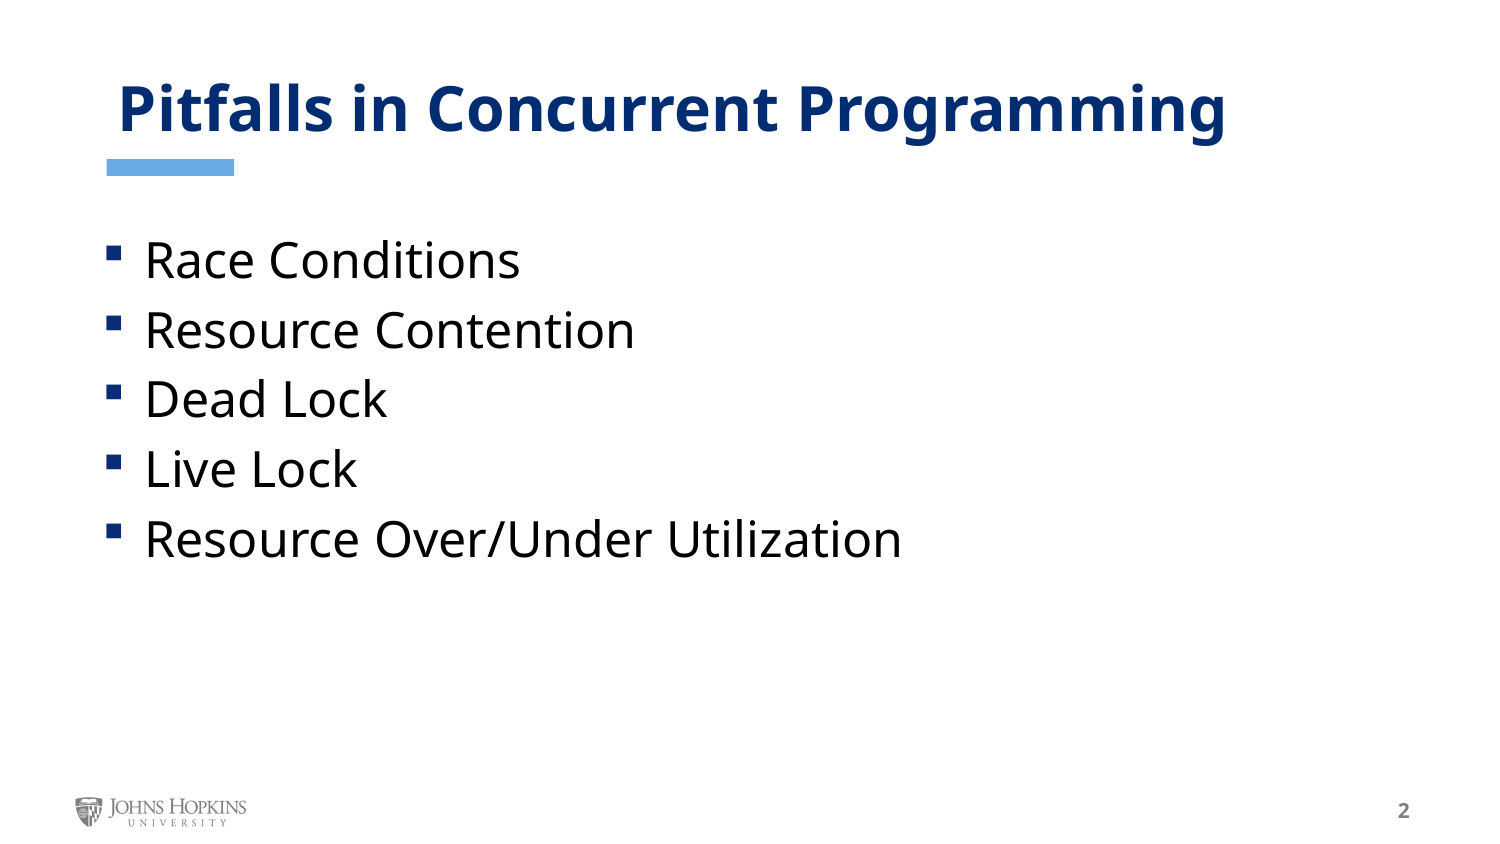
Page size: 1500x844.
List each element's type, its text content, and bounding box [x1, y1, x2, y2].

list Race Conditions Resource Contention Dead Lock Live Lock Resource Over/Under Utilization [87, 228, 1414, 733]
title Pitfalls in Concurrent Programming [103, 70, 1397, 157]
